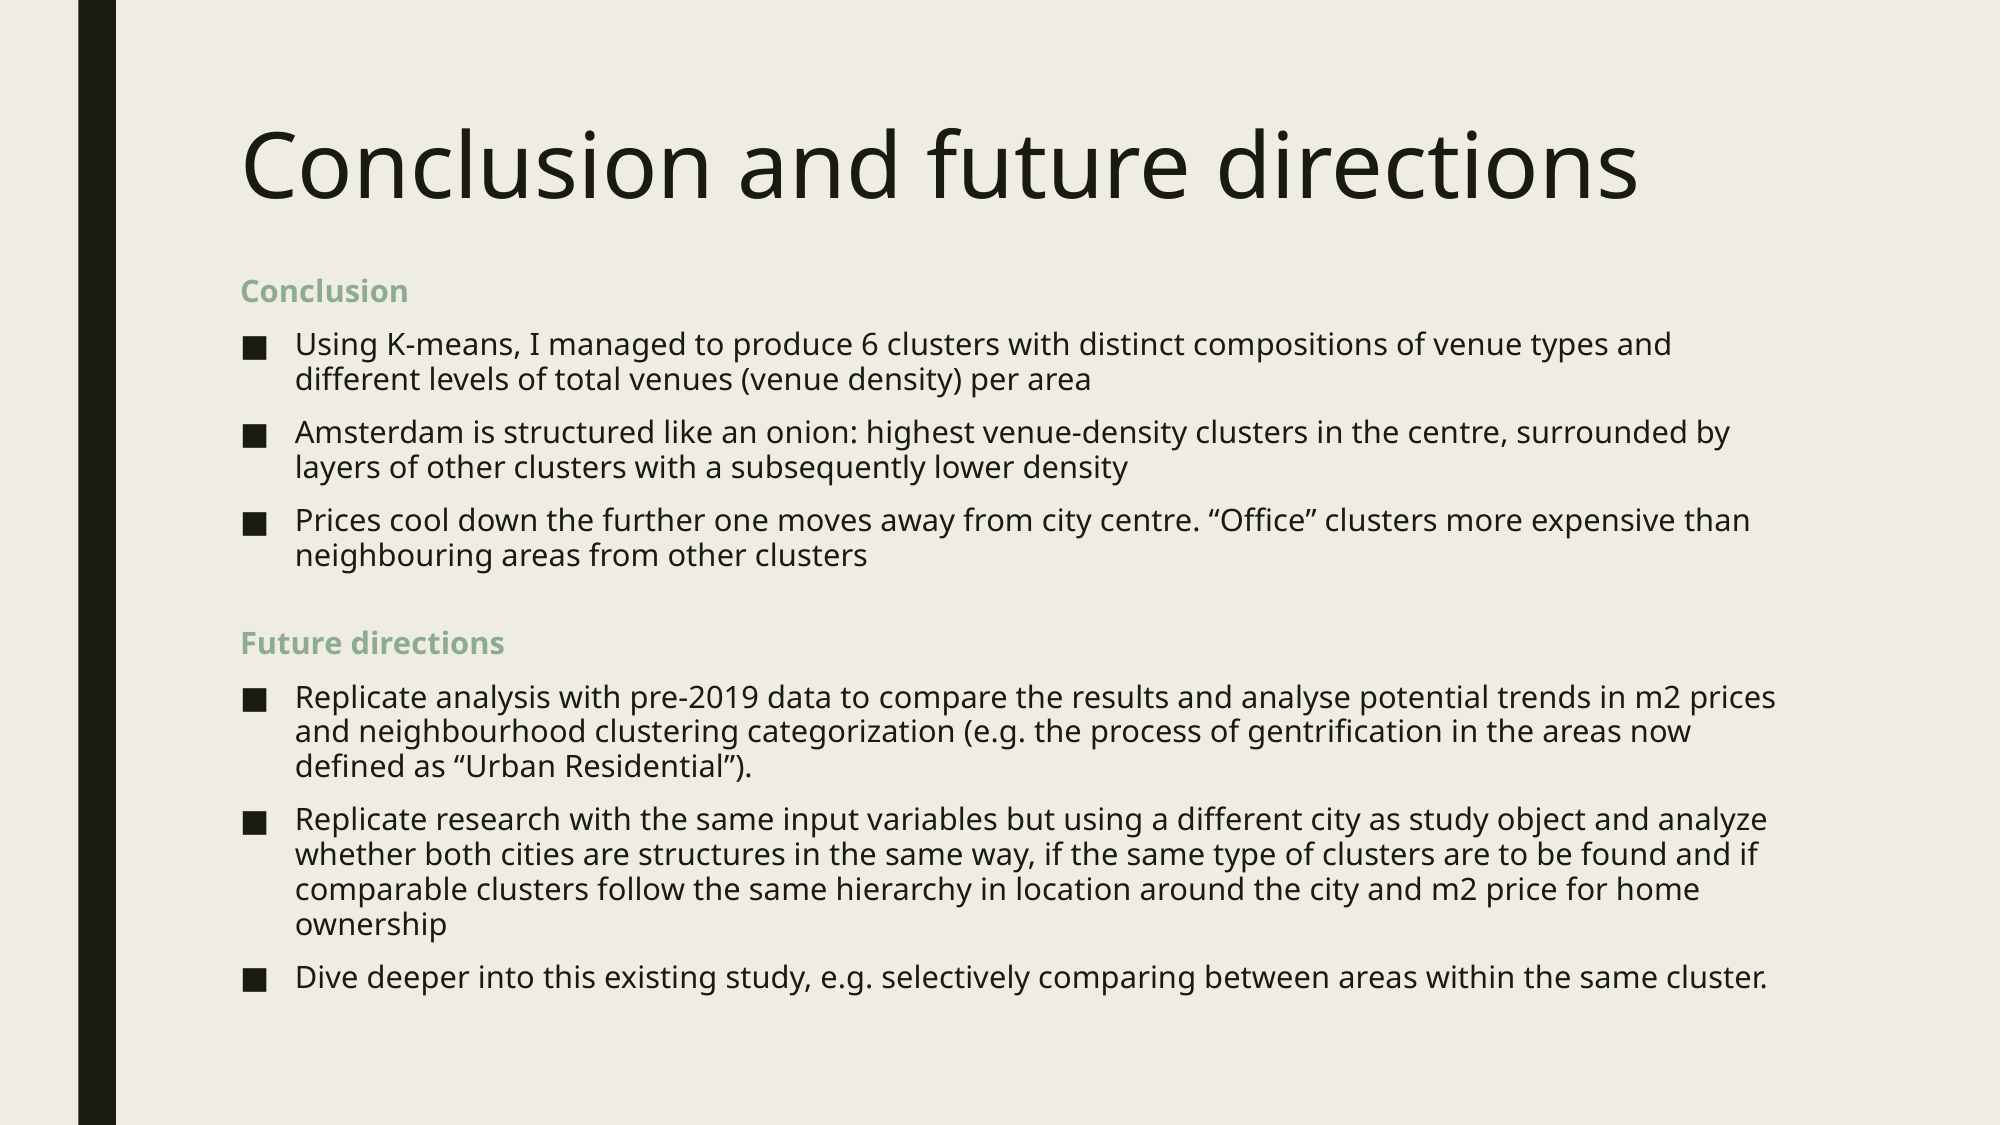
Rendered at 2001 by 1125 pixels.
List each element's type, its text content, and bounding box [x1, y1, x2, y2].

title Conclusion and future directions [225, 112, 1800, 267]
list Conclusion Using K-means, I managed to produce 6 clusters with distinct compositions of venue types and different levels of total venues (venue density) per area Amsterdam is structured like an onion: highest venue-density clusters in the centre, surrounded by layers of other clusters with a subsequently lower density Prices cool down the further one moves away from city centre. “Office” clusters more expensive than neighbouring areas from other clusters Future directions Replicate analysis with pre-2019 data to compare the results and analyse potential trends in m2 prices and neighbourhood clustering categorization (e.g. the process of gentrification in the areas now defined as “Urban Residential”). Replicate research with the same input variables but using a different city as study object and analyze whether both cities are structures in the same way, if the same type of clusters are to be found and if comparable clusters follow the same hierarchy in location around the city and m2 price for home ownership Dive deeper into this existing study, e.g. selectively comparing between areas within the same cluster. [225, 267, 1800, 1029]
